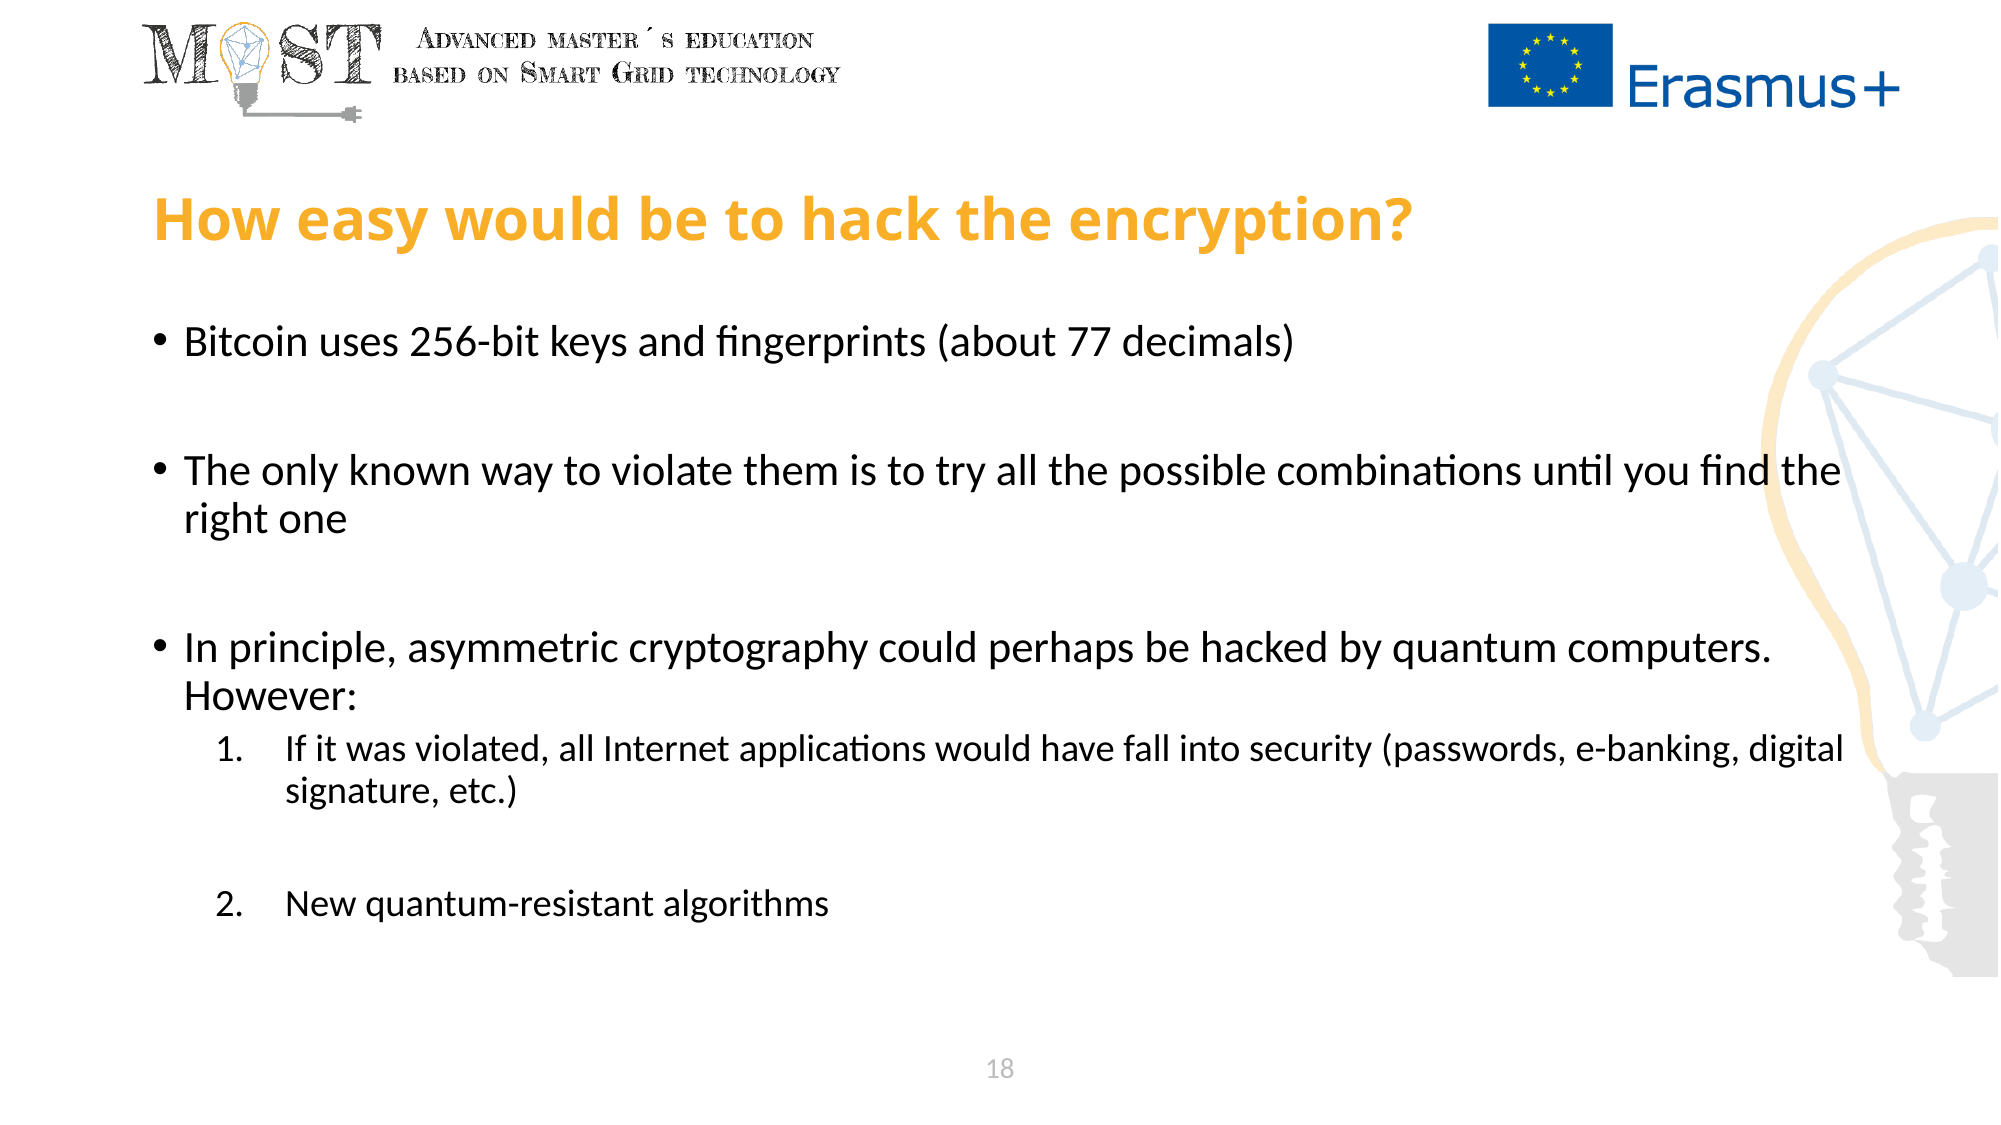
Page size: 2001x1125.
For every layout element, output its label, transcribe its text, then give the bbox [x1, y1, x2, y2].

picture [1464, 0, 1923, 131]
picture [135, 22, 841, 130]
list Bitcoin uses 256-bit keys and fingerprints (about 77 decimals) The only known way to violate them is to try all the possible combinations until you find the right one In principle, asymmetric cryptography could perhaps be hacked by quantum computers. However: If it was violated, all Internet applications would have fall into security (passwords, e-banking, digital signature, etc.) New quantum-resistant algorithms [137, 310, 1863, 939]
slide_number 18 [935, 1037, 1065, 1098]
title How easy would be to hack the encryption? [137, 135, 1863, 308]
